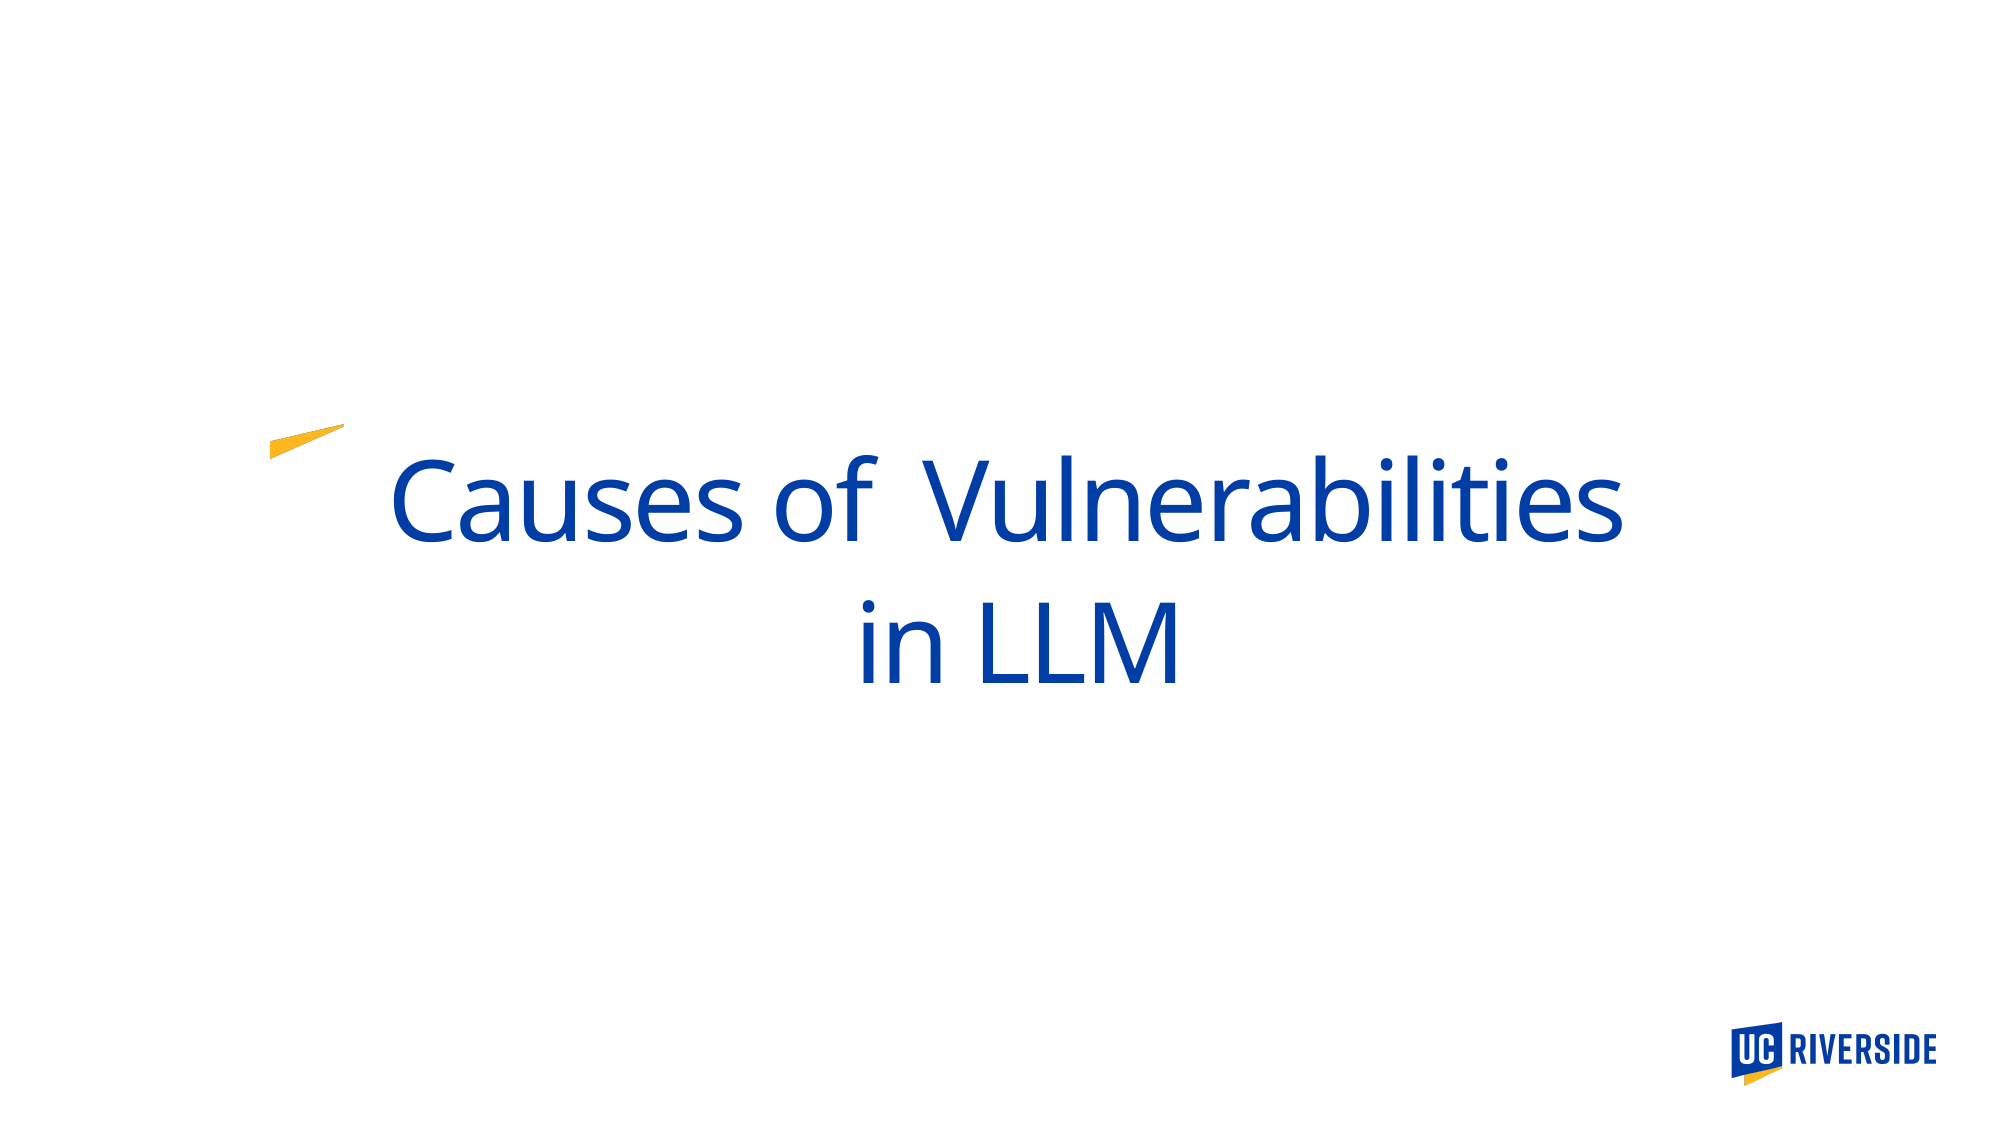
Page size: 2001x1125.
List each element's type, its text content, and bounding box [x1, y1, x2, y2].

picture [1731, 1022, 1936, 1086]
picture [270, 424, 344, 459]
text_box Causes of Vulnerabilities in LLM [270, 414, 1772, 714]
